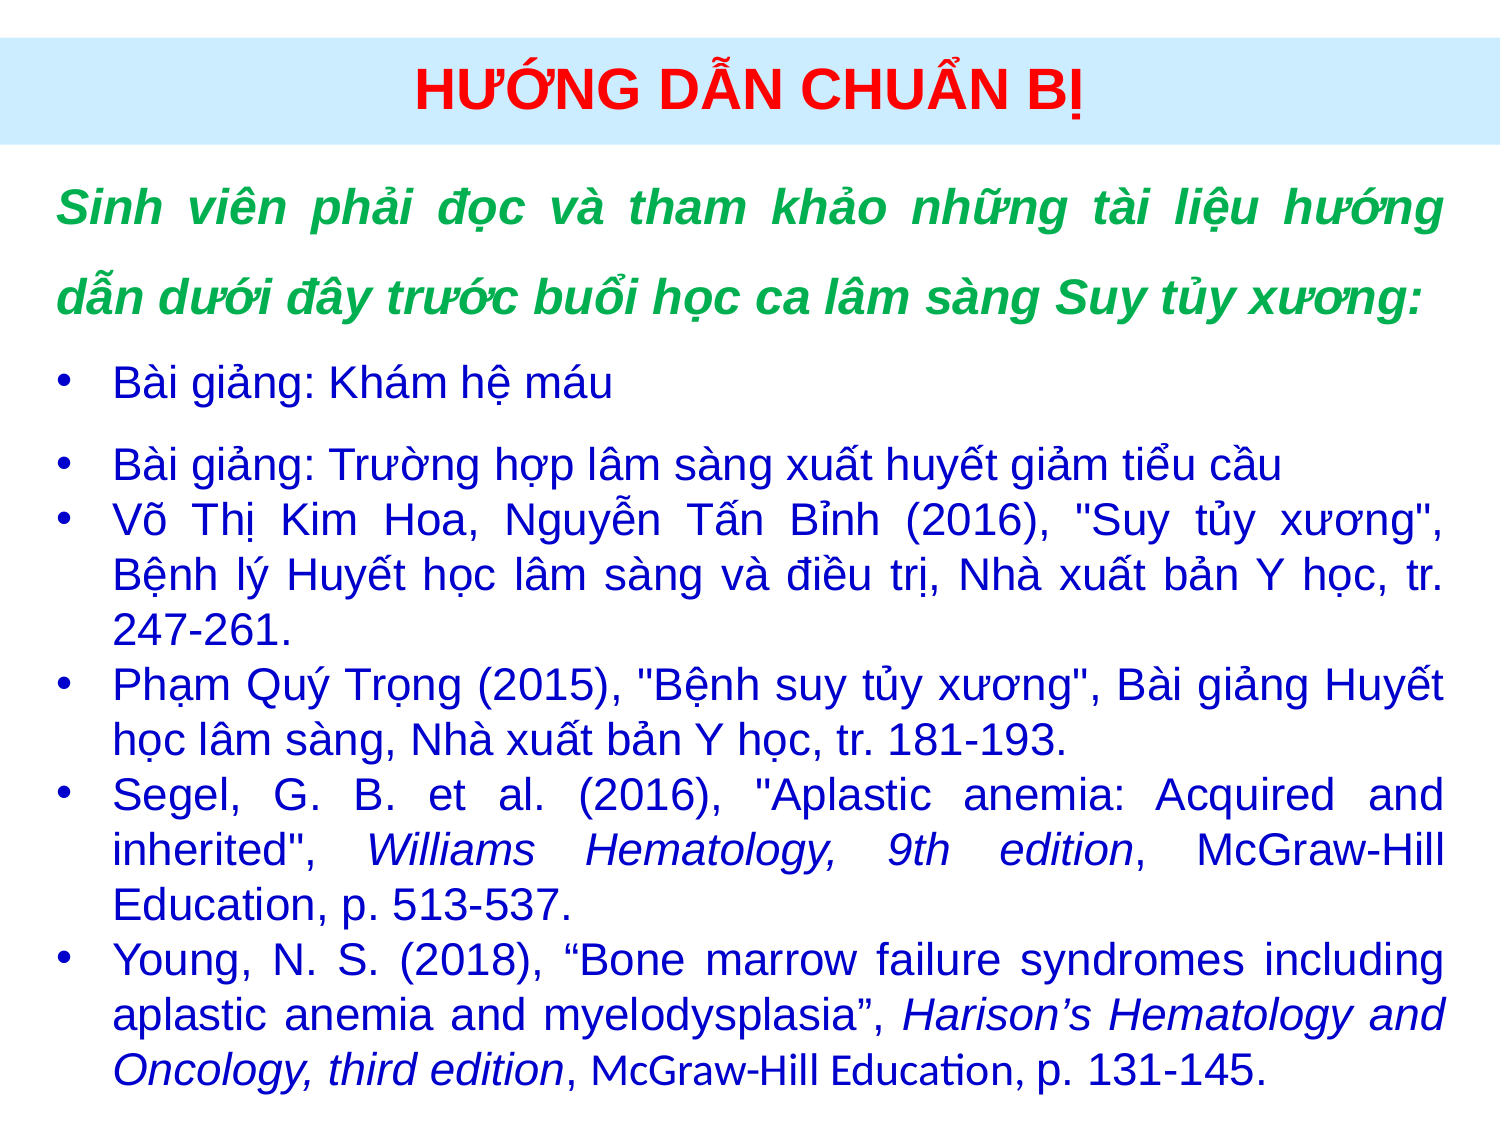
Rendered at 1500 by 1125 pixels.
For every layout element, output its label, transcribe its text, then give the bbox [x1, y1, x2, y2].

text_box Sinh viên phải đọc và tham khảo những tài liệu hướng dẫn dưới đây trước buổi học ca lâm sàng Suy tủy xương: Bài giảng: Khám hệ máu Bài giảng: Trường hợp lâm sàng xuất huyết giảm tiểu cầu Võ Thị Kim Hoa, Nguyễn Tấn Bỉnh (2016), "Suy tủy xương", Bệnh lý Huyết học lâm sàng và điều trị, Nhà xuất bản Y học, tr. 247-261. Phạm Quý Trọng (2015), "Bệnh suy tủy xương", Bài giảng Huyết học lâm sàng, Nhà xuất bản Y học, tr. 181-193. Segel, G. B. et al. (2016), "Aplastic anemia: Acquired and inherited", Williams Hematology, 9th edition, McGraw-Hill Education, p. 513-537. Young, N. S. (2018), “Bone marrow failure syndromes including aplastic anemia and myelodysplasia”, Harison’s Hematology and Oncology, third edition, McGraw-Hill Education, p. 131-145. [41, 137, 1461, 1102]
title HƯỚNG DẪN CHUẨN BỊ [0, 37, 1500, 145]
